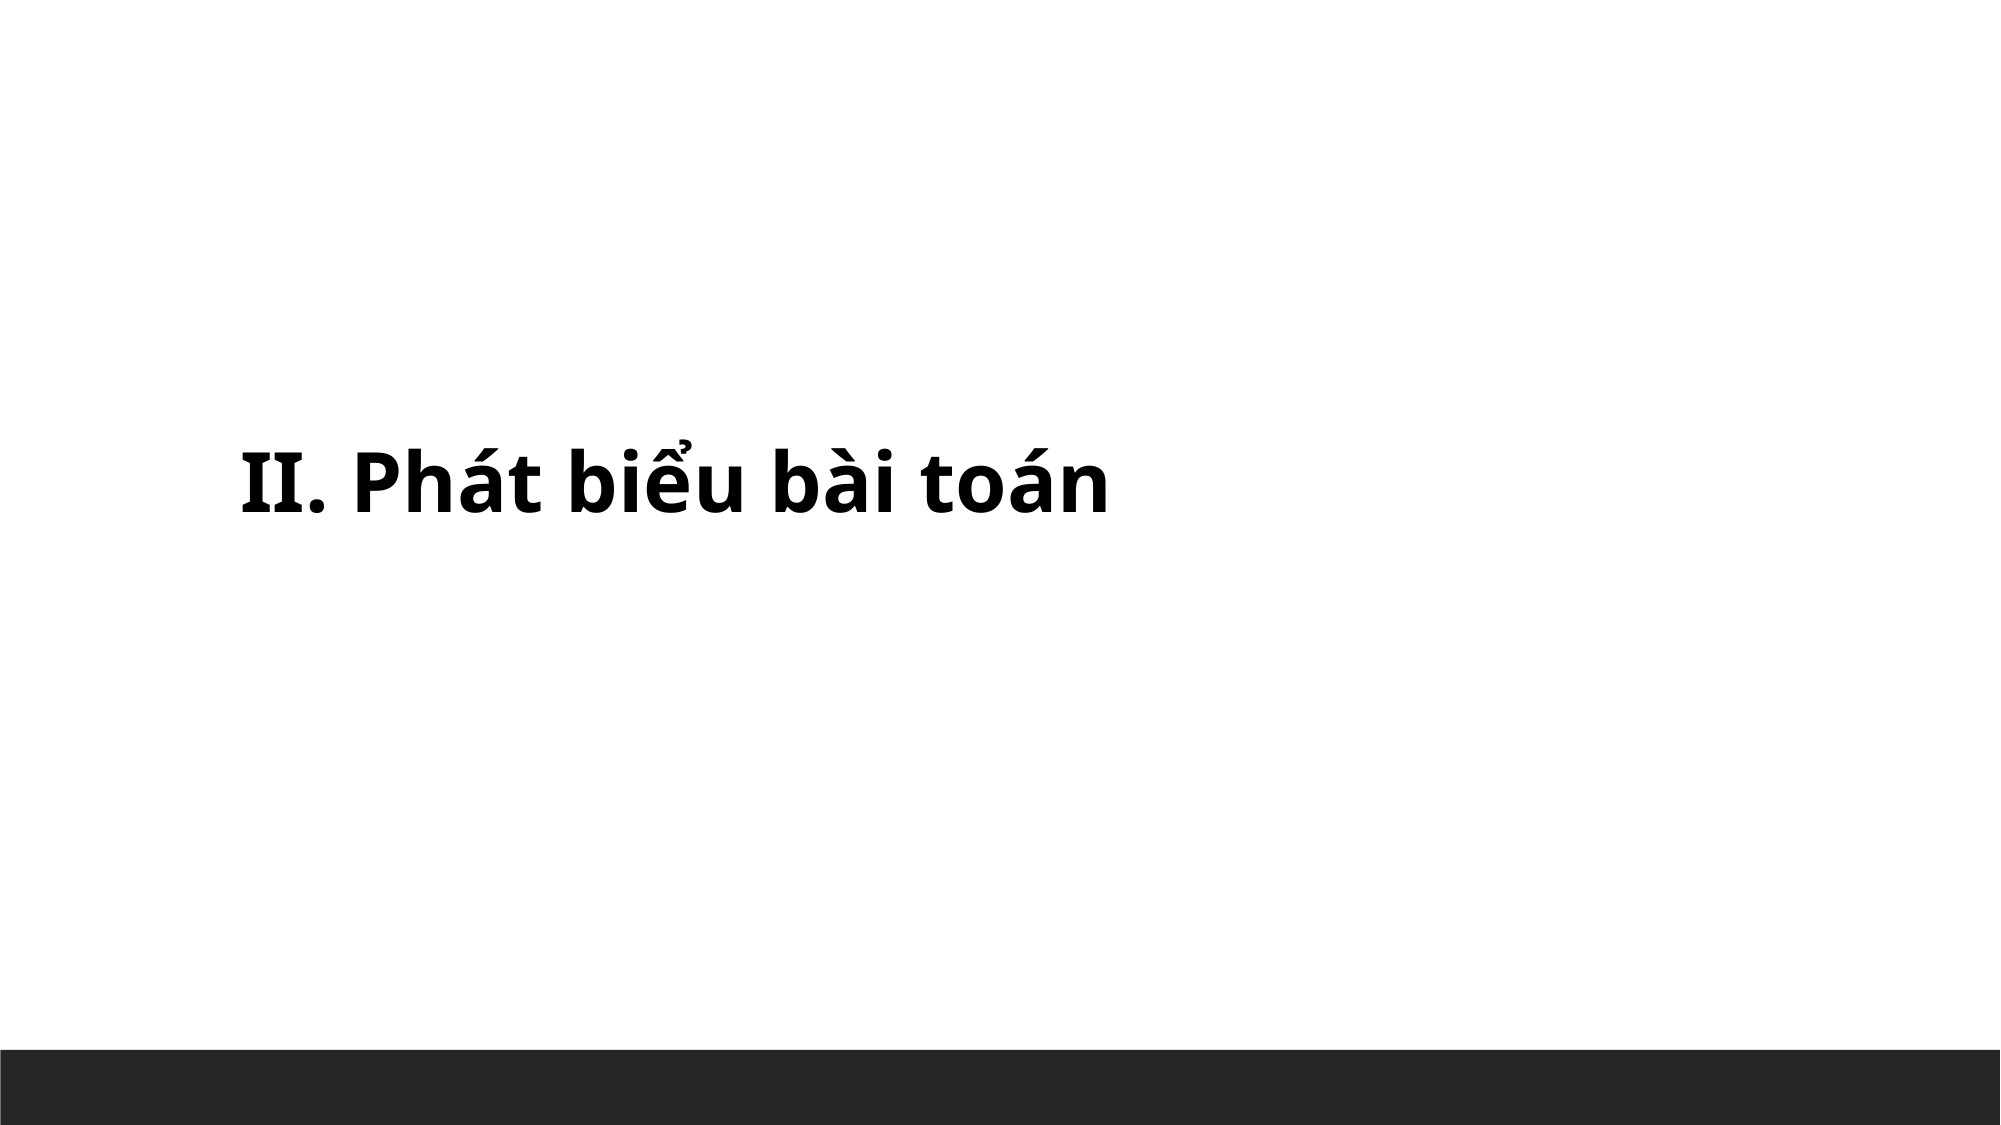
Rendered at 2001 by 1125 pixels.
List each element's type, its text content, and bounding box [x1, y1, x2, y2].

text_box II. Phát biểu bài toán [225, 421, 1775, 537]
